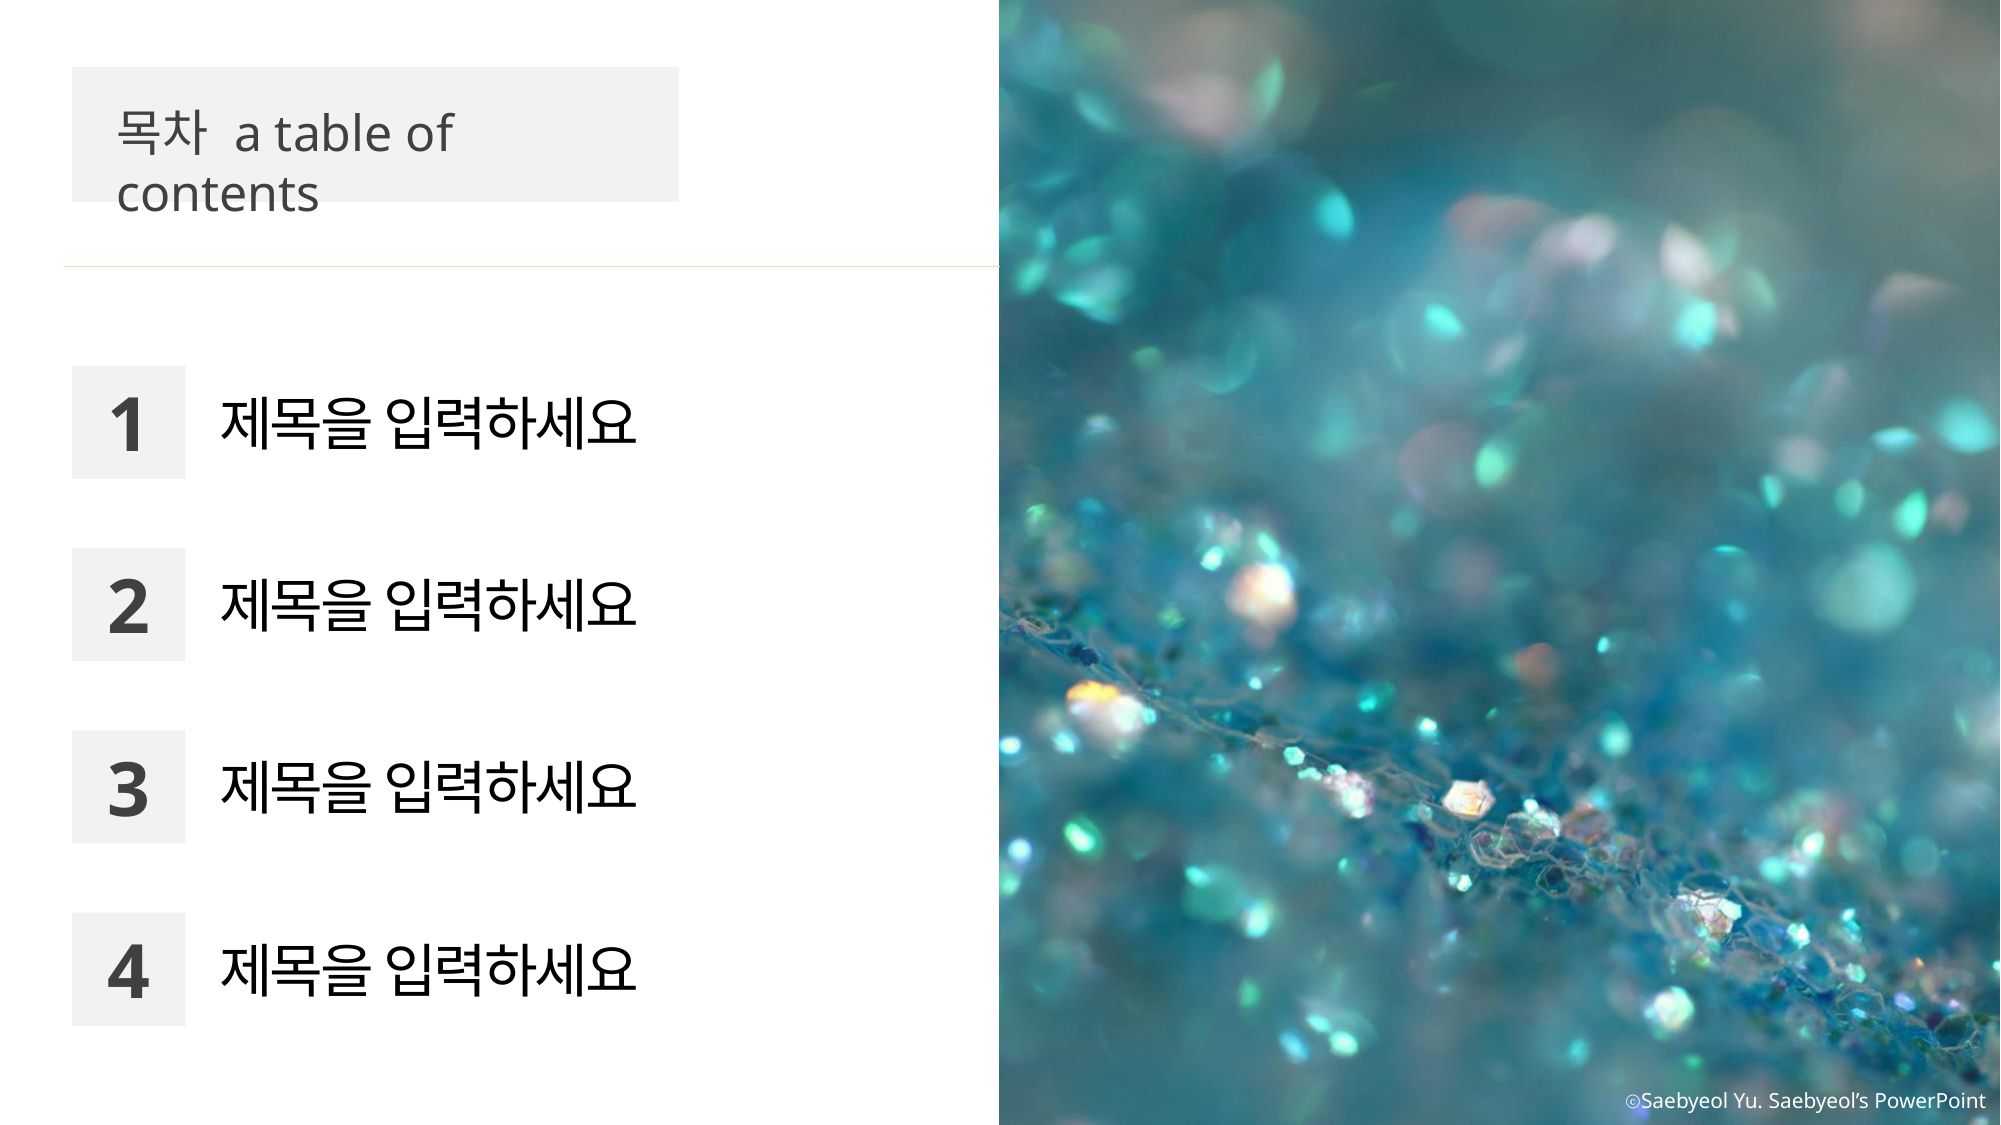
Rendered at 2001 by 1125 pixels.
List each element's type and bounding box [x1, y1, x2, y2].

text_box [72, 912, 653, 1026]
text_box [72, 66, 680, 203]
picture [999, 0, 2000, 1125]
text_box [72, 730, 653, 844]
text_box [72, 365, 653, 480]
text_box [72, 548, 653, 662]
